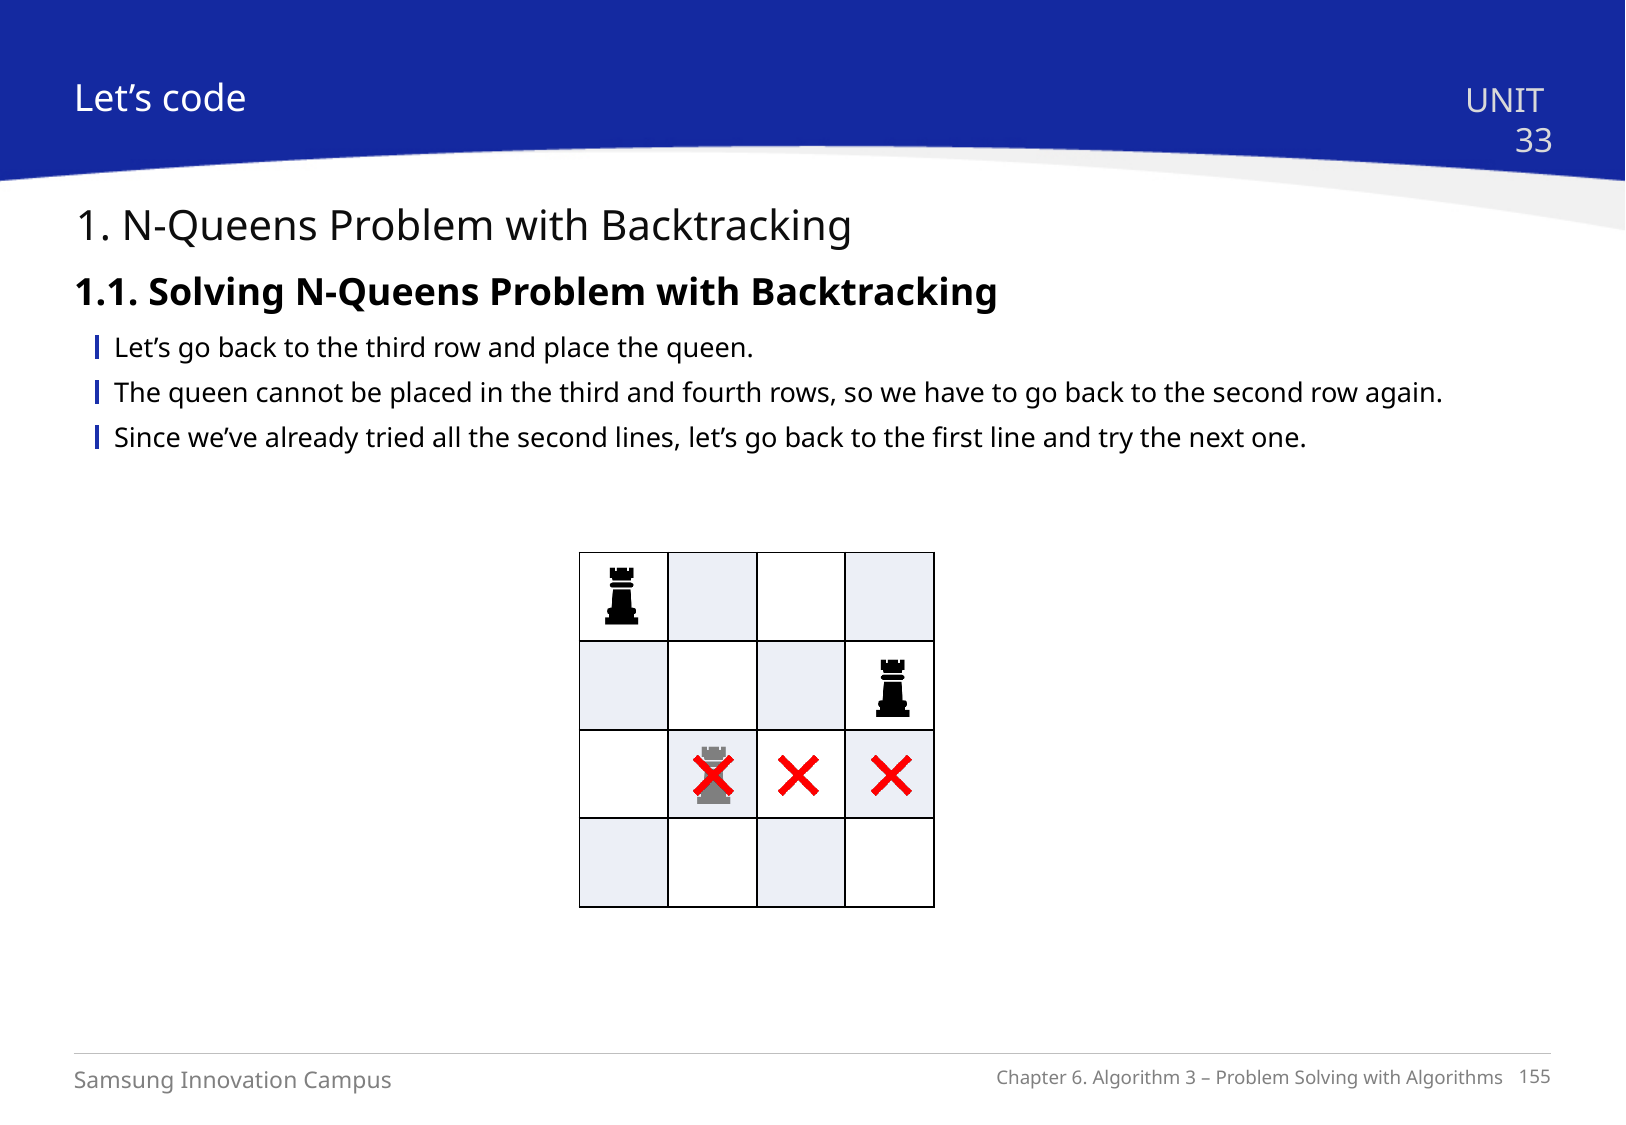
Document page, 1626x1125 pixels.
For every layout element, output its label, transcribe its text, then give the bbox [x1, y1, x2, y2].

table_cell [758, 731, 844, 817]
table_header [580, 553, 667, 640]
picture [0, 0, 1625, 1125]
table_cell [846, 731, 933, 817]
table_cell [580, 642, 667, 729]
text_box Let’s code [73, 73, 981, 120]
table_header [846, 553, 933, 640]
table_cell [580, 819, 667, 906]
table_cell [669, 731, 756, 817]
text_box 1.1. Solving N-Queens Problem with Backtracking [59, 260, 1194, 320]
table_header [758, 553, 844, 640]
table_cell [758, 642, 844, 729]
table_cell [669, 642, 756, 729]
table_cell [580, 731, 667, 817]
table_cell [846, 642, 933, 729]
text_box UNIT 33 [1422, 78, 1554, 159]
table_cell [758, 819, 844, 906]
table_cell [846, 819, 933, 906]
table_header [669, 553, 756, 640]
text_box 1. N-Queens Problem with Backtracking [75, 198, 1554, 250]
text_box Let’s go back to the third row and place the queen. The queen cannot be placed in the third and fourth rows, so we have to go back to the second row again. Since we’ve already tried all the second lines, let’s go back to the first line and try the next one. [94, 330, 1554, 454]
table_cell [669, 819, 756, 906]
